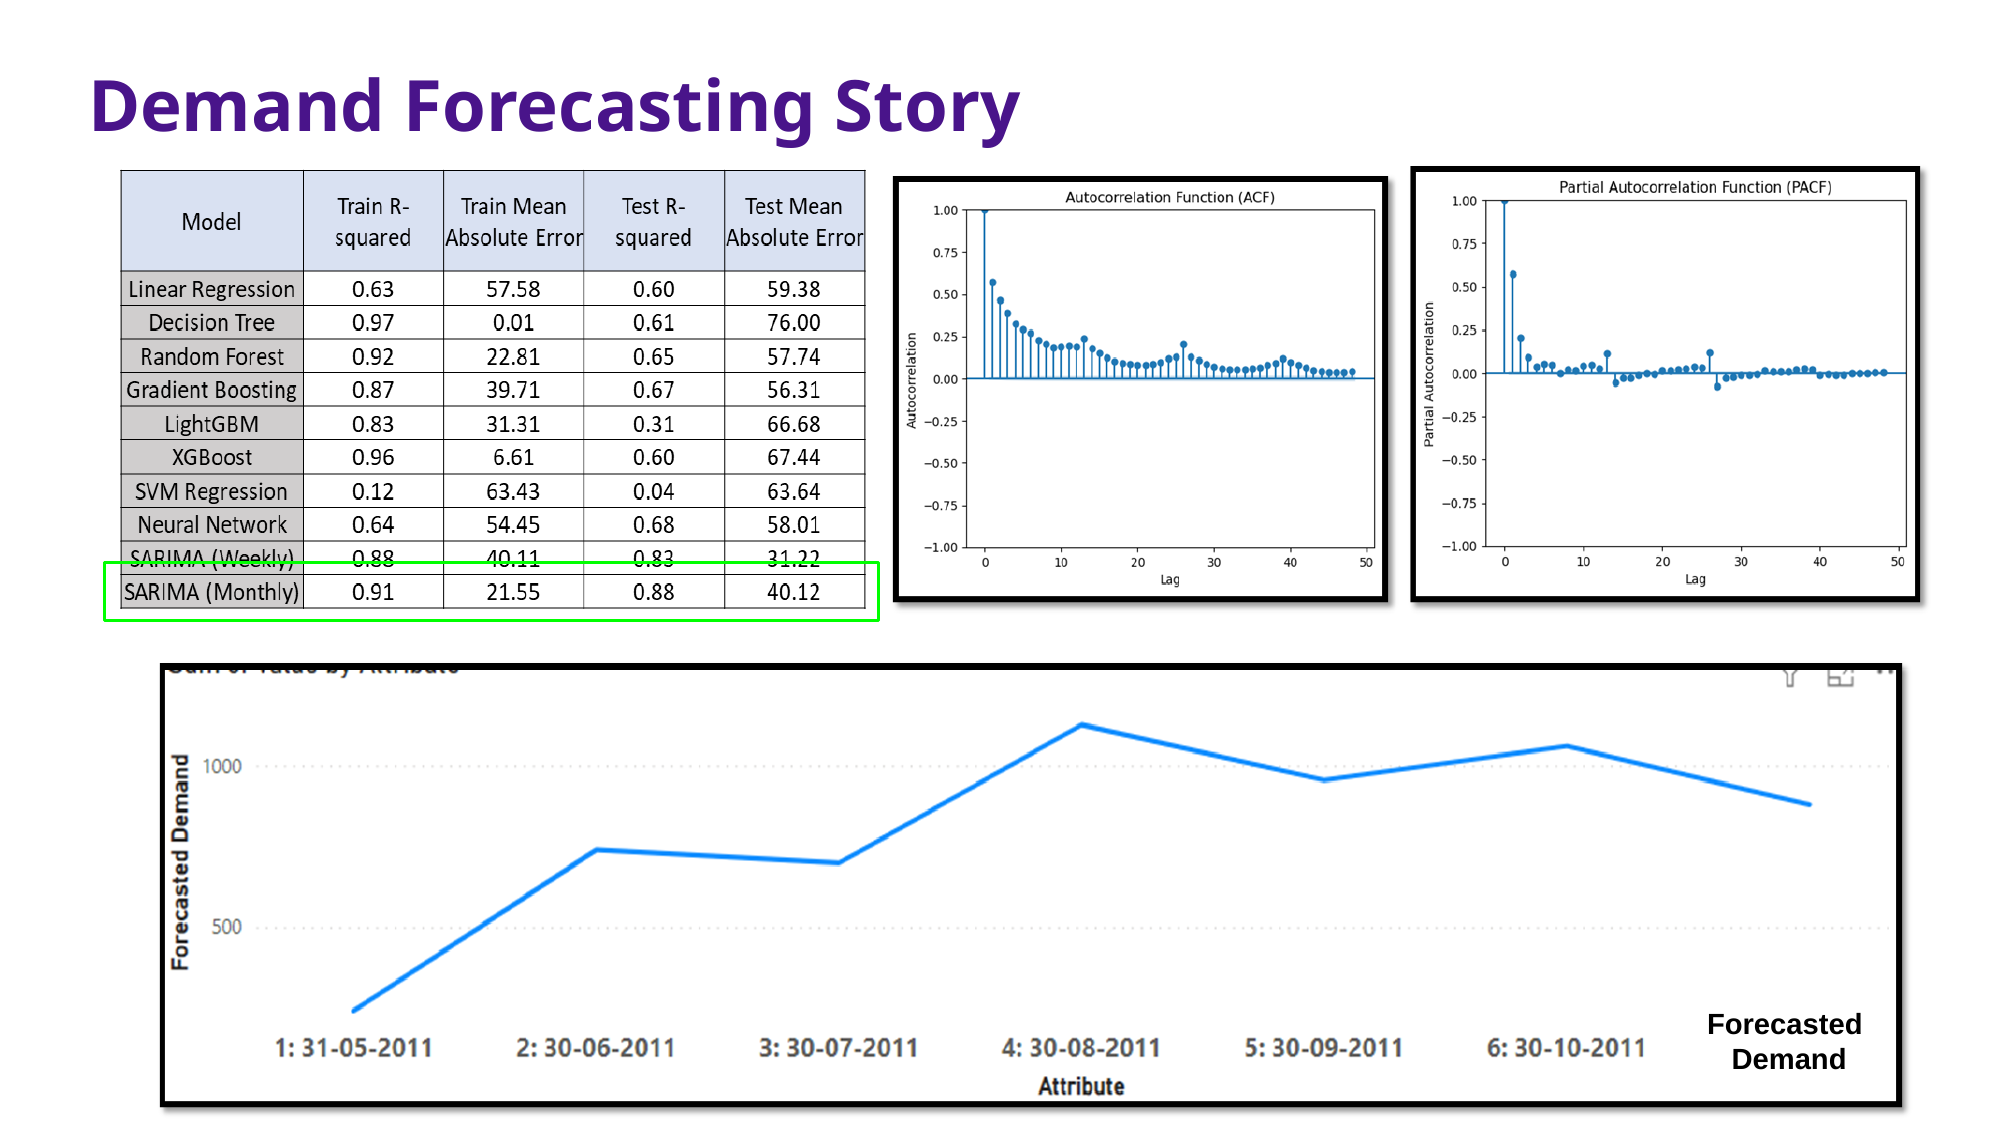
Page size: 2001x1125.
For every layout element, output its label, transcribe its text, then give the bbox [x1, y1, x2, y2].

text_box [104, 562, 115, 621]
picture [120, 160, 1932, 1121]
title Demand Forecasting Story [68, 40, 1932, 167]
